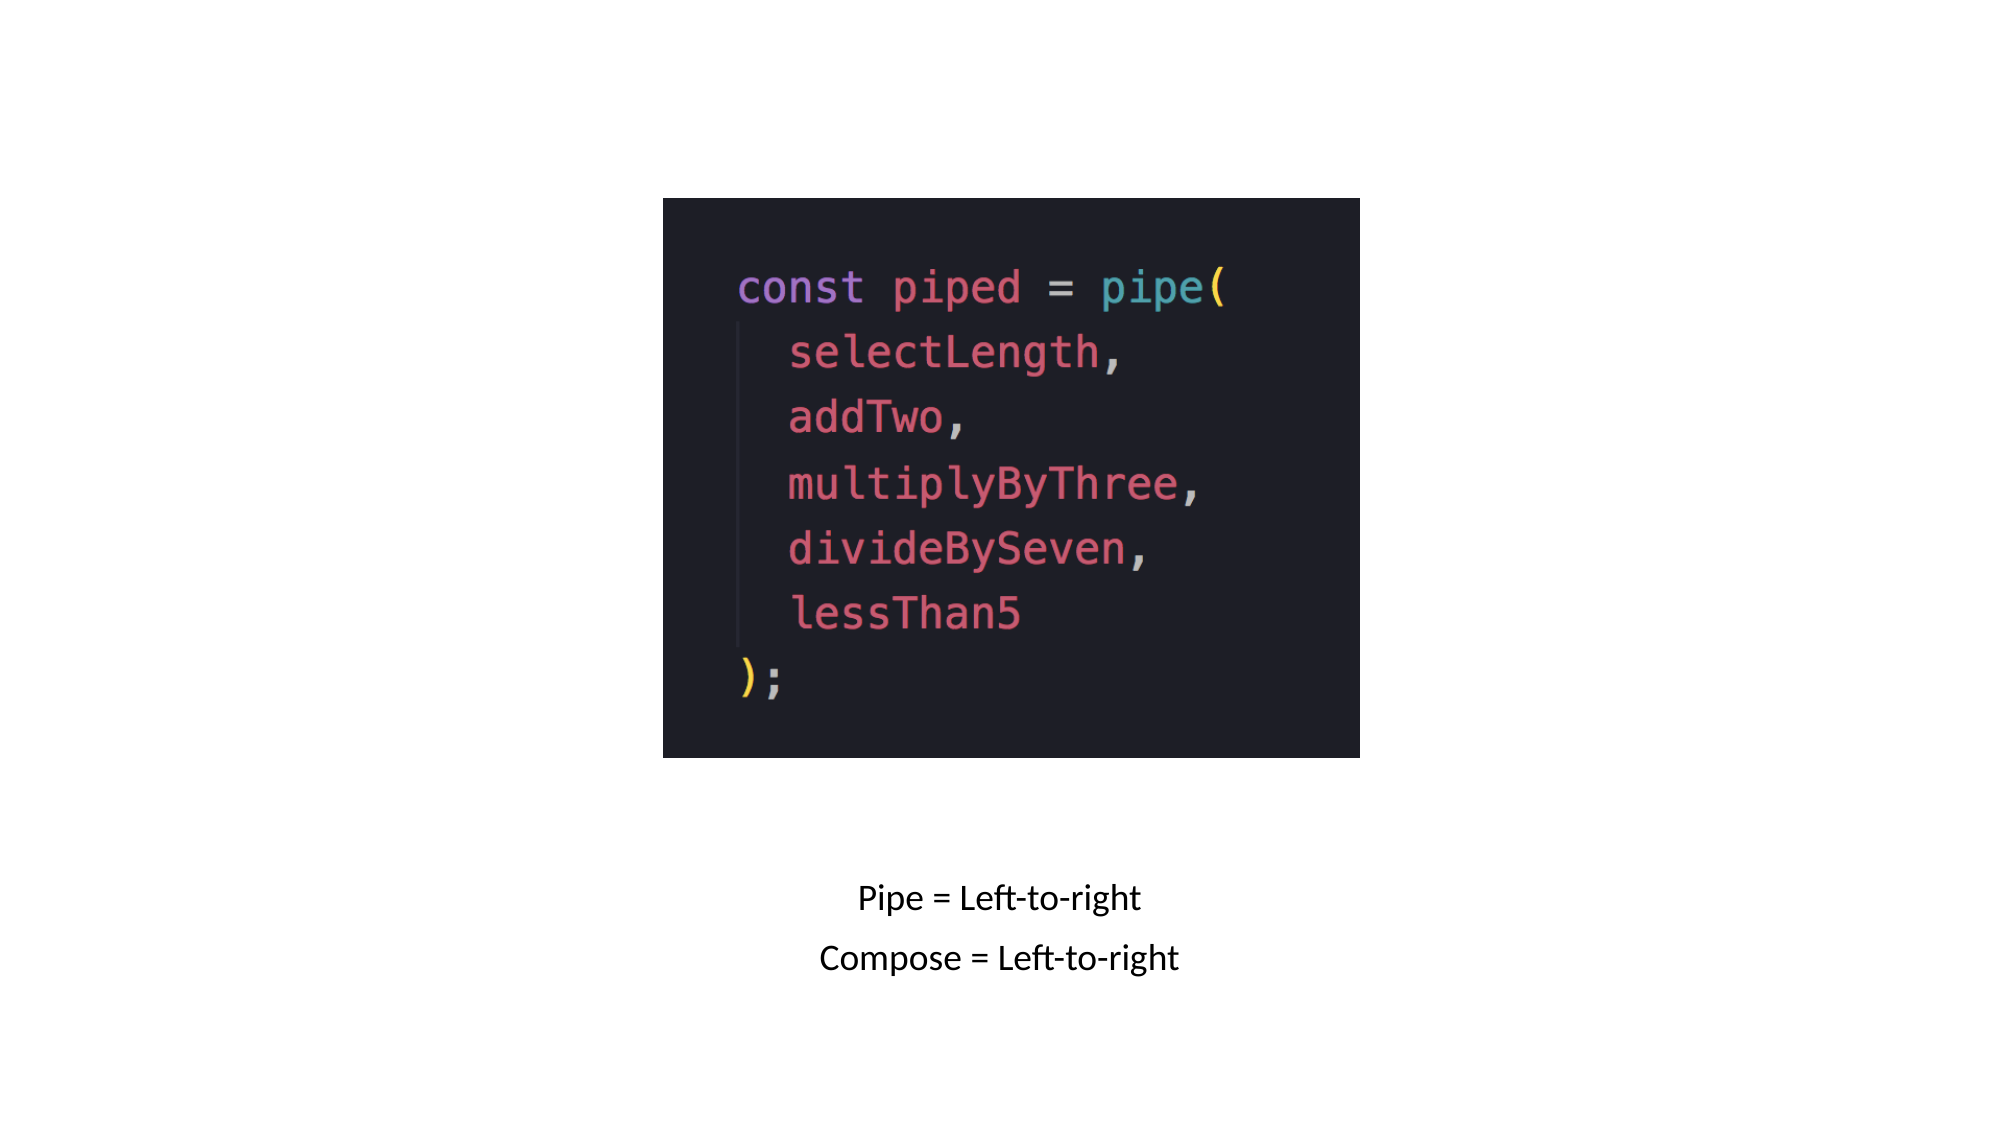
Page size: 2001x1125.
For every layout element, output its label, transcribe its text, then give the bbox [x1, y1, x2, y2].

text_box Pipe = Left-to-right [843, 865, 1157, 926]
text_box Compose = Left-to-right [804, 926, 1195, 986]
picture [663, 198, 1360, 758]
